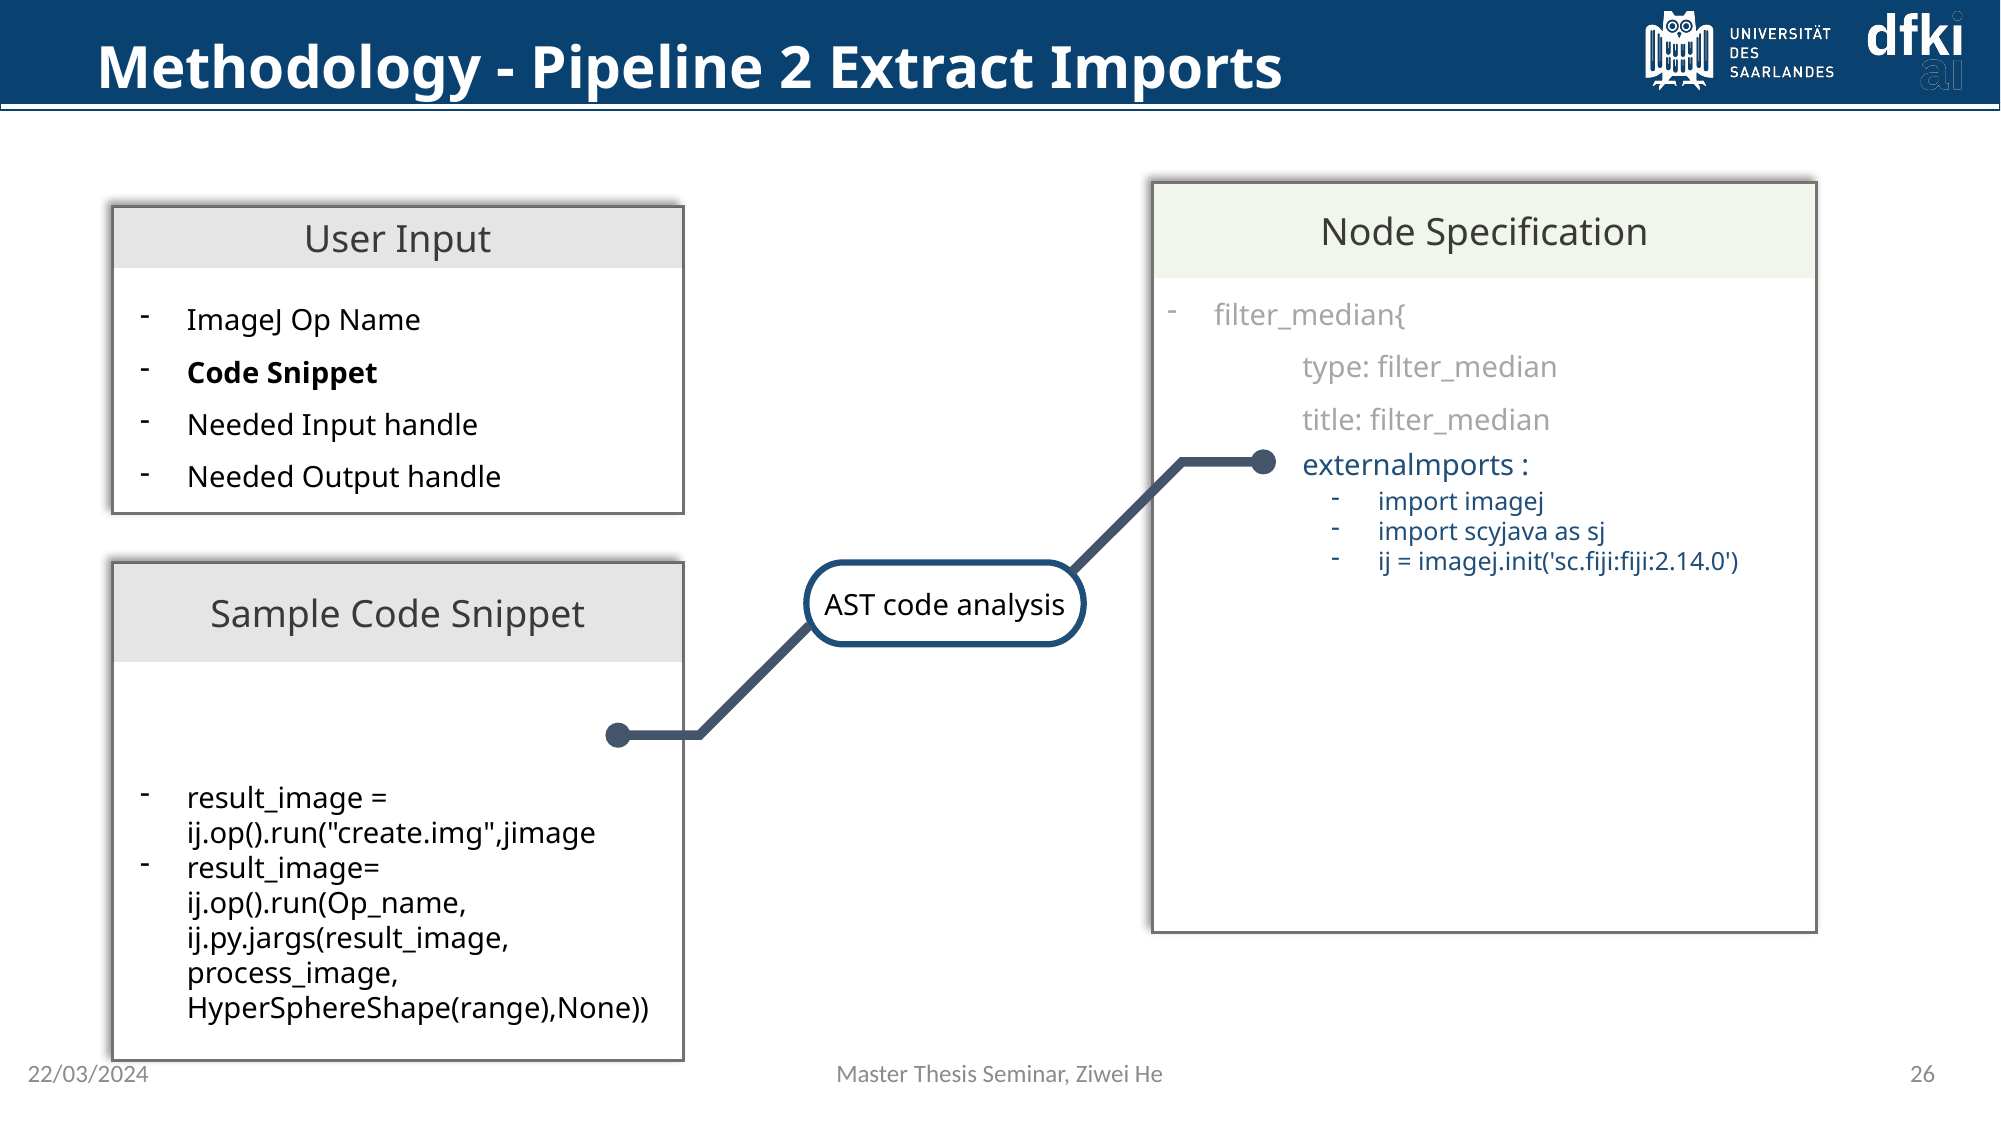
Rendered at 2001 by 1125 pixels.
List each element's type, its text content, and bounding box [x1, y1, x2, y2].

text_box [112, 562, 684, 1061]
picture [1862, 5, 1968, 96]
text_box [1068, 485, 1152, 576]
slide_number 26 [1880, 1042, 1951, 1103]
text_box [684, 621, 813, 740]
picture [1637, 5, 1842, 96]
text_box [1152, 182, 1817, 933]
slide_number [12, 1042, 171, 1103]
text_box AST code analysis [806, 562, 1084, 645]
footer Master Thesis Seminar, Ziwei He [662, 1042, 1338, 1103]
text_box Methodology - Pipeline 2 Extract Imports [81, 22, 1453, 108]
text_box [112, 206, 684, 516]
